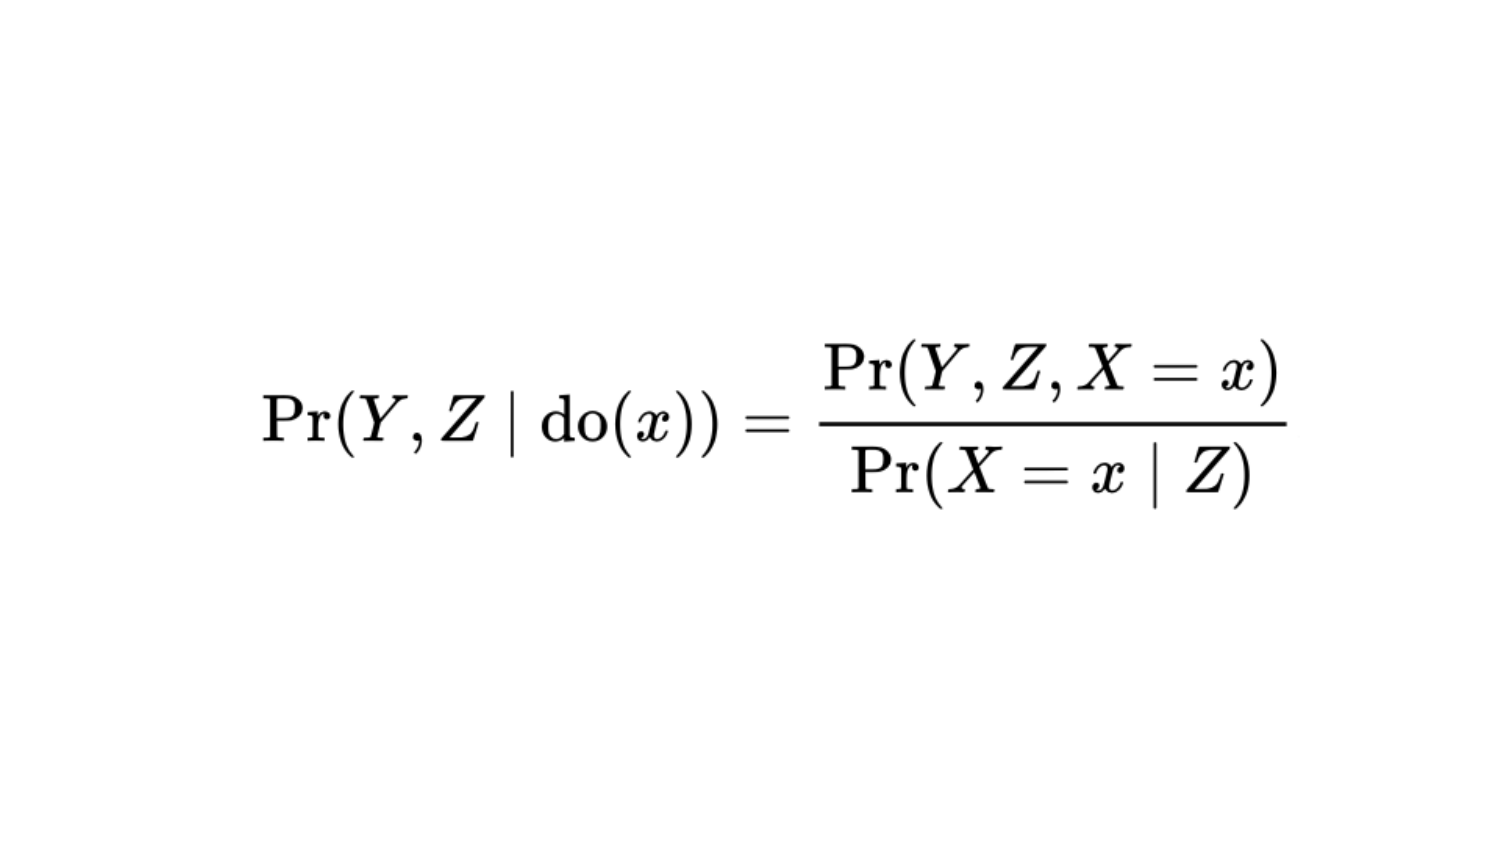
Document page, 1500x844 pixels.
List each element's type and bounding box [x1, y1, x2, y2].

picture [199, 298, 1301, 546]
